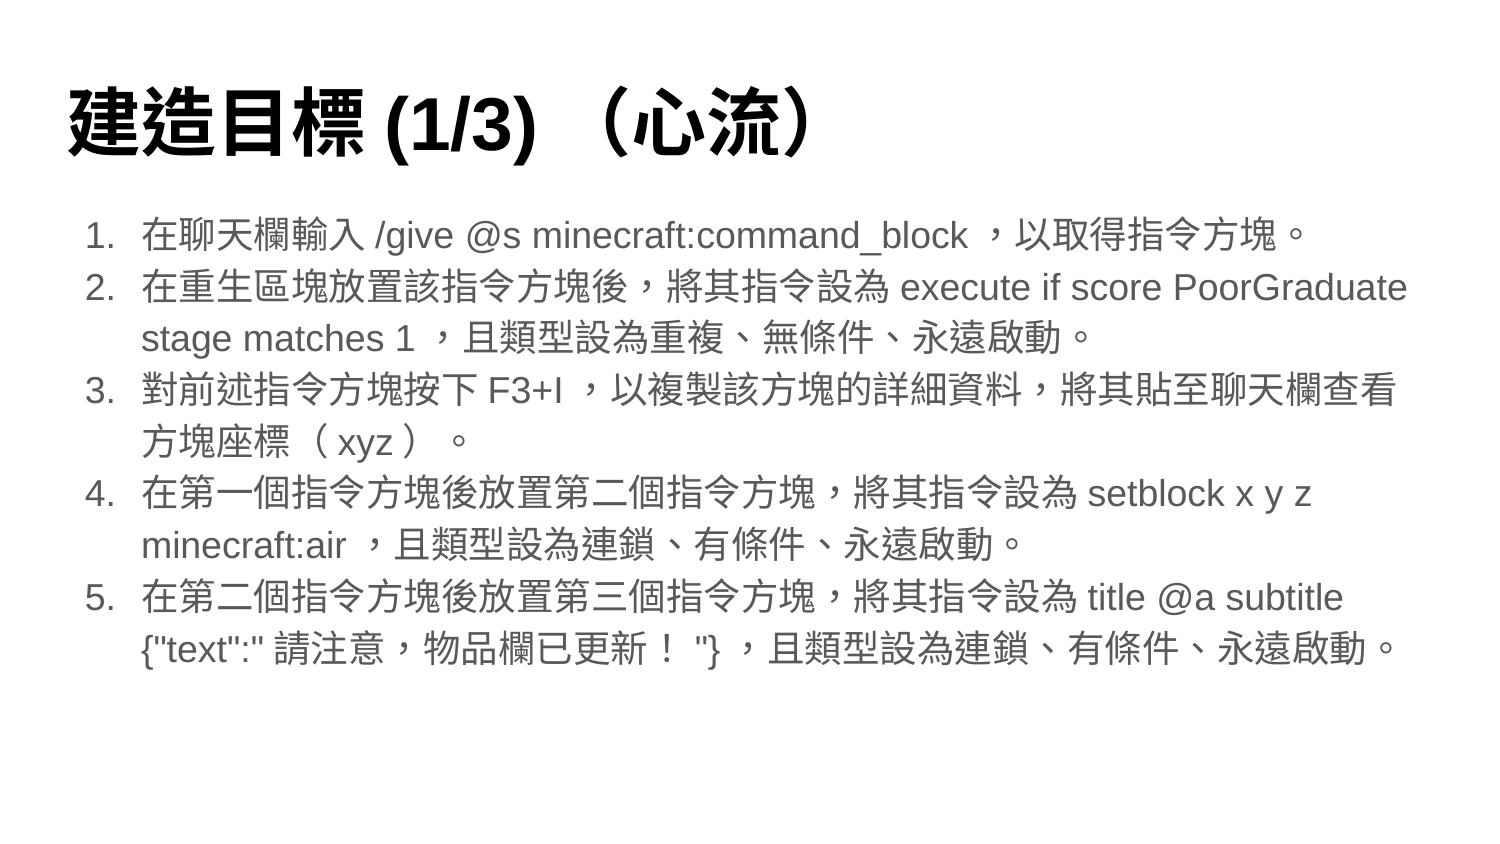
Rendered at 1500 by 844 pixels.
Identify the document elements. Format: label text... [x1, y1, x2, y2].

list 在聊天欄輸入/give @s minecraft:command_block，以取得指令方塊。 在重生區塊放置該指令方塊後，將其指令設為execute if score PoorGraduate stage matches 1，且類型設為重複、無條件、永遠啟動。 對前述指令方塊按下F3+I，以複製該方塊的詳細資料，將其貼至聊天欄查看方塊座標（xyz）。 在第一個指令方塊後放置第二個指令方塊，將其指令設為setblock x y z minecraft:air，且類型設為連鎖、有條件、永遠啟動。 在第二個指令方塊後放置第三個指令方塊，將其指令設為title @a subtitle {"text":"請注意，物品欄已更新！"}，且類型設為連鎖、有條件、永遠啟動。 [51, 189, 1449, 750]
title 建造目標(1/3)（心流） [51, 72, 1449, 167]
